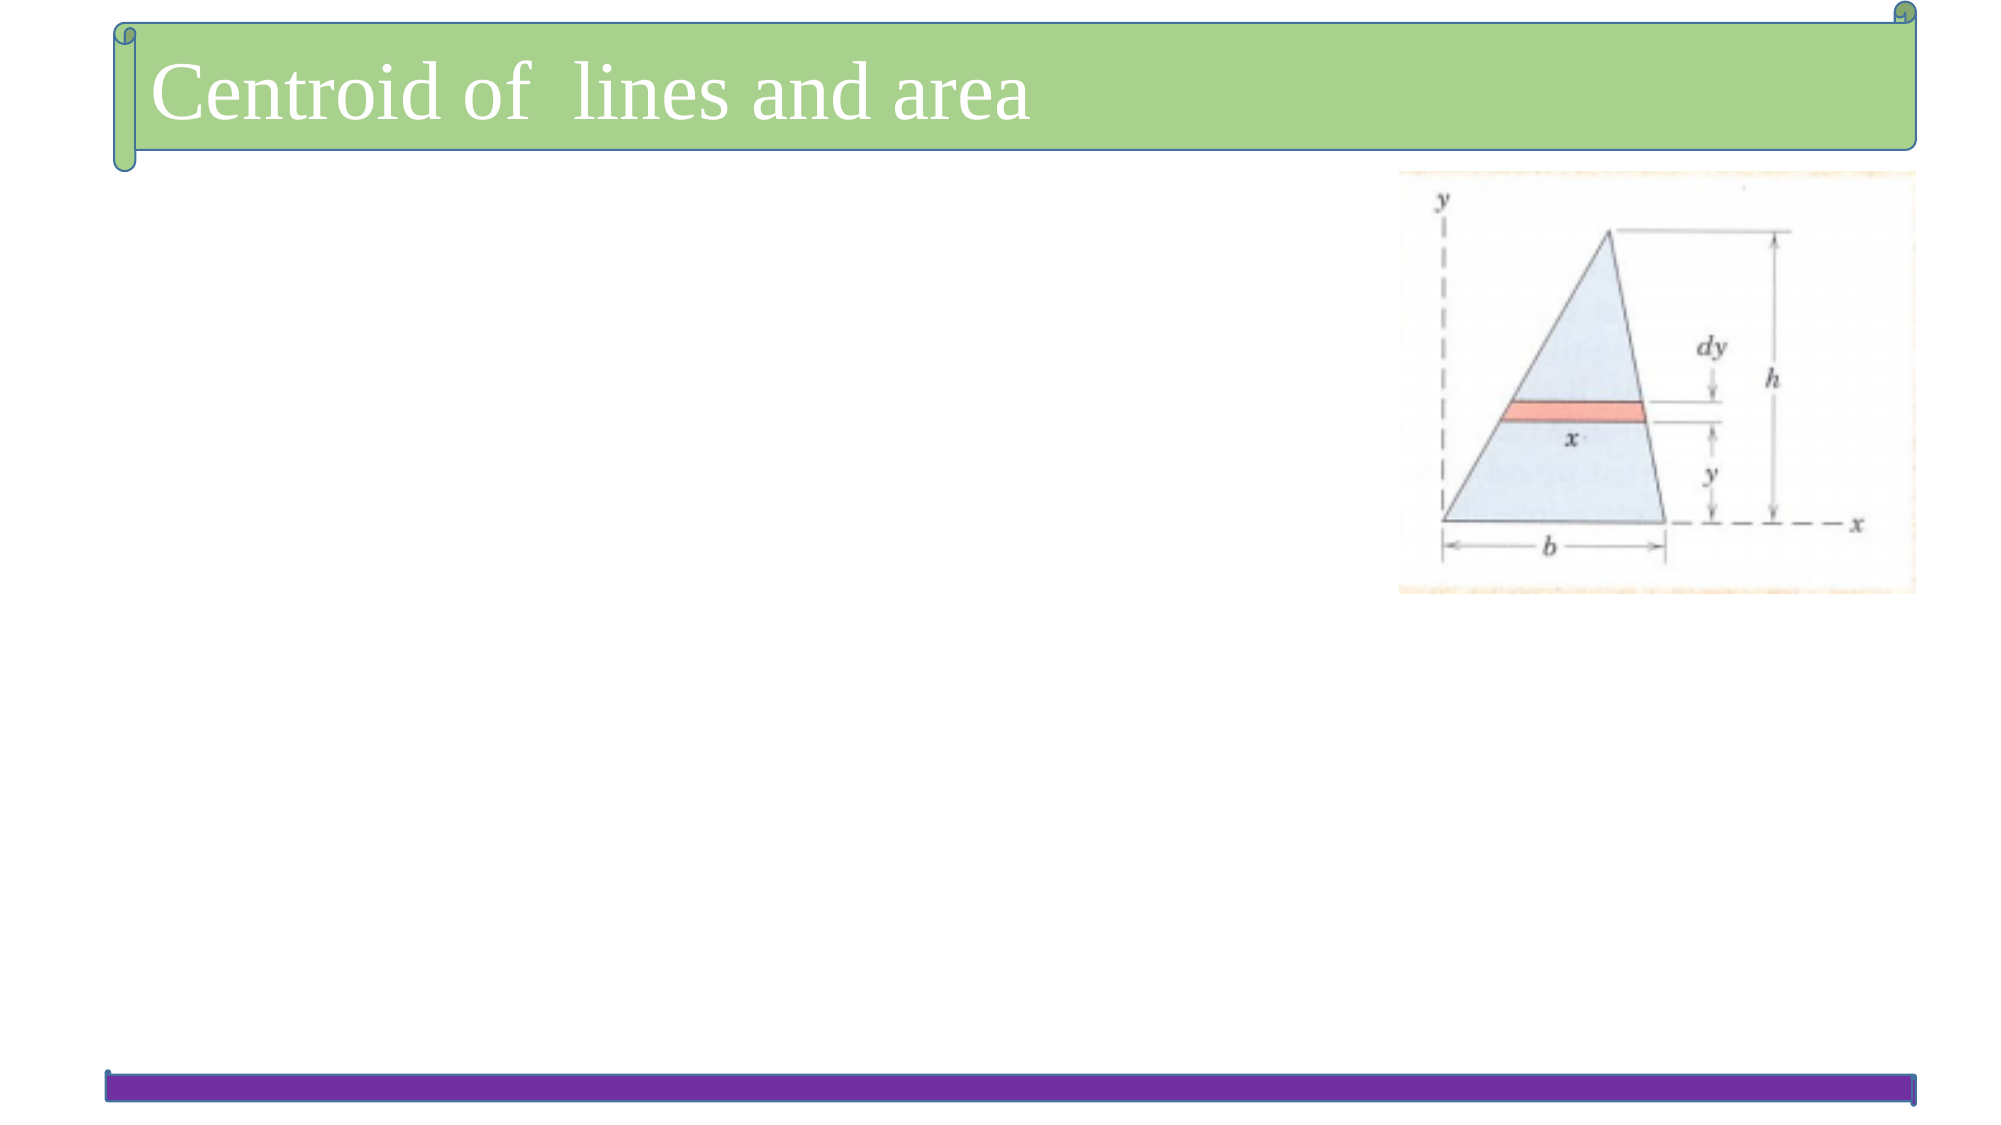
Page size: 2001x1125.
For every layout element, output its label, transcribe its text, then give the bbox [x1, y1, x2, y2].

text_box Centroid of lines and area [113, 0, 1917, 173]
text_box [104, 1069, 1917, 1107]
picture [1399, 171, 1916, 594]
